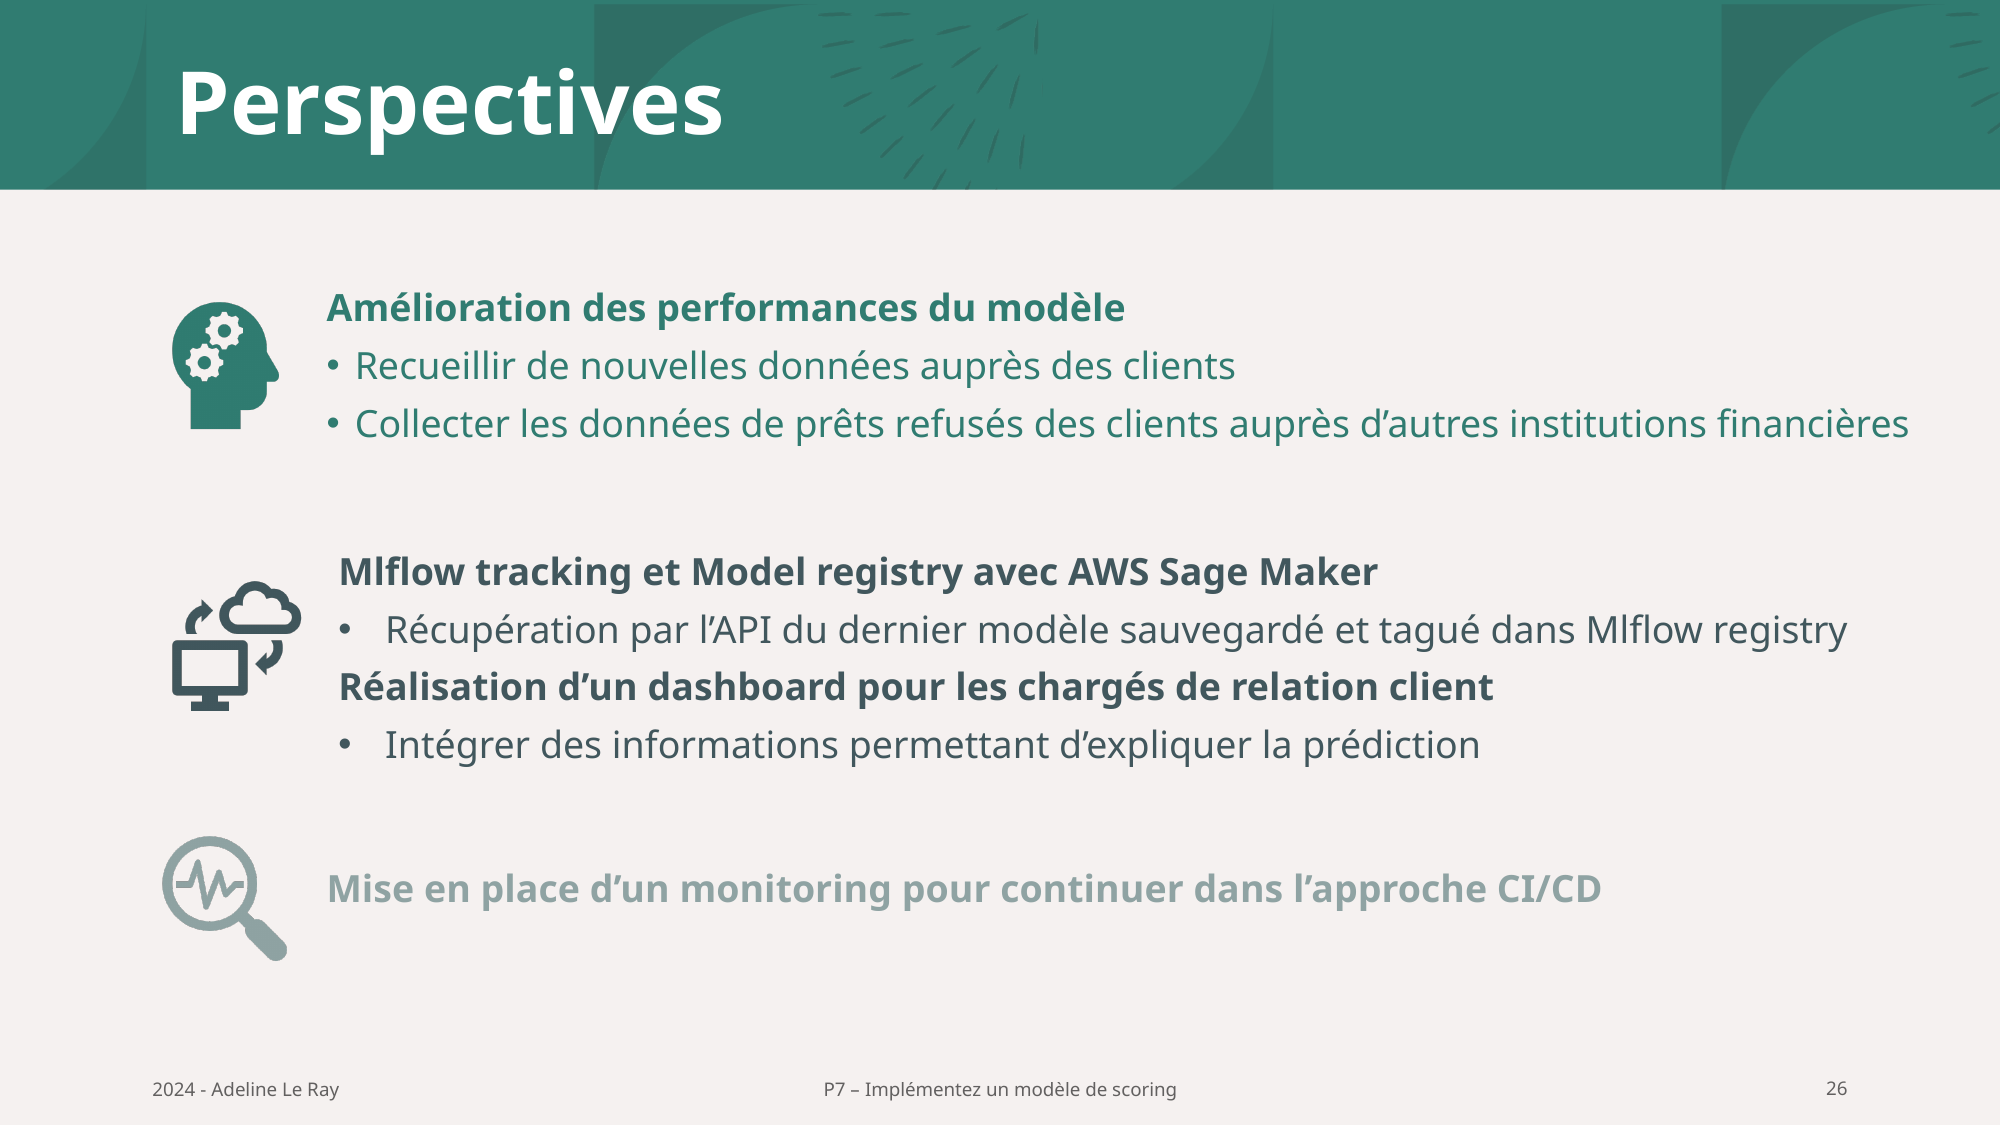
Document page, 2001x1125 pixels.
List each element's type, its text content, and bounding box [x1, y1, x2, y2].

picture [161, 571, 312, 722]
footer P7 – Implémentez un modèle de scoring [674, 1059, 1327, 1120]
text_box Mlflow tracking et Model registry avec AWS Sage Maker Récupération par l’API du dernier modèle sauvegardé et tagué dans Mlflow registry Réalisation d’un dashboard pour les chargés de relation client Intégrer des informations permettant d’expliquer la prédiction [323, 540, 1943, 773]
picture [150, 823, 301, 974]
title Perspectives [160, 39, 1802, 160]
slide_number 2024 - Adeline Le Ray [137, 1059, 588, 1120]
text_box Amélioration des performances du modèle Recueillir de nouvelles données auprès des clients Collecter les données de prêts refusés des clients auprès d’autres institutions financières [311, 277, 1931, 452]
picture [150, 293, 301, 444]
text_box Mise en place d’un monitoring pour continuer dans l’approche CI/CD [311, 857, 1931, 917]
slide_number 26 [1671, 1059, 1863, 1120]
